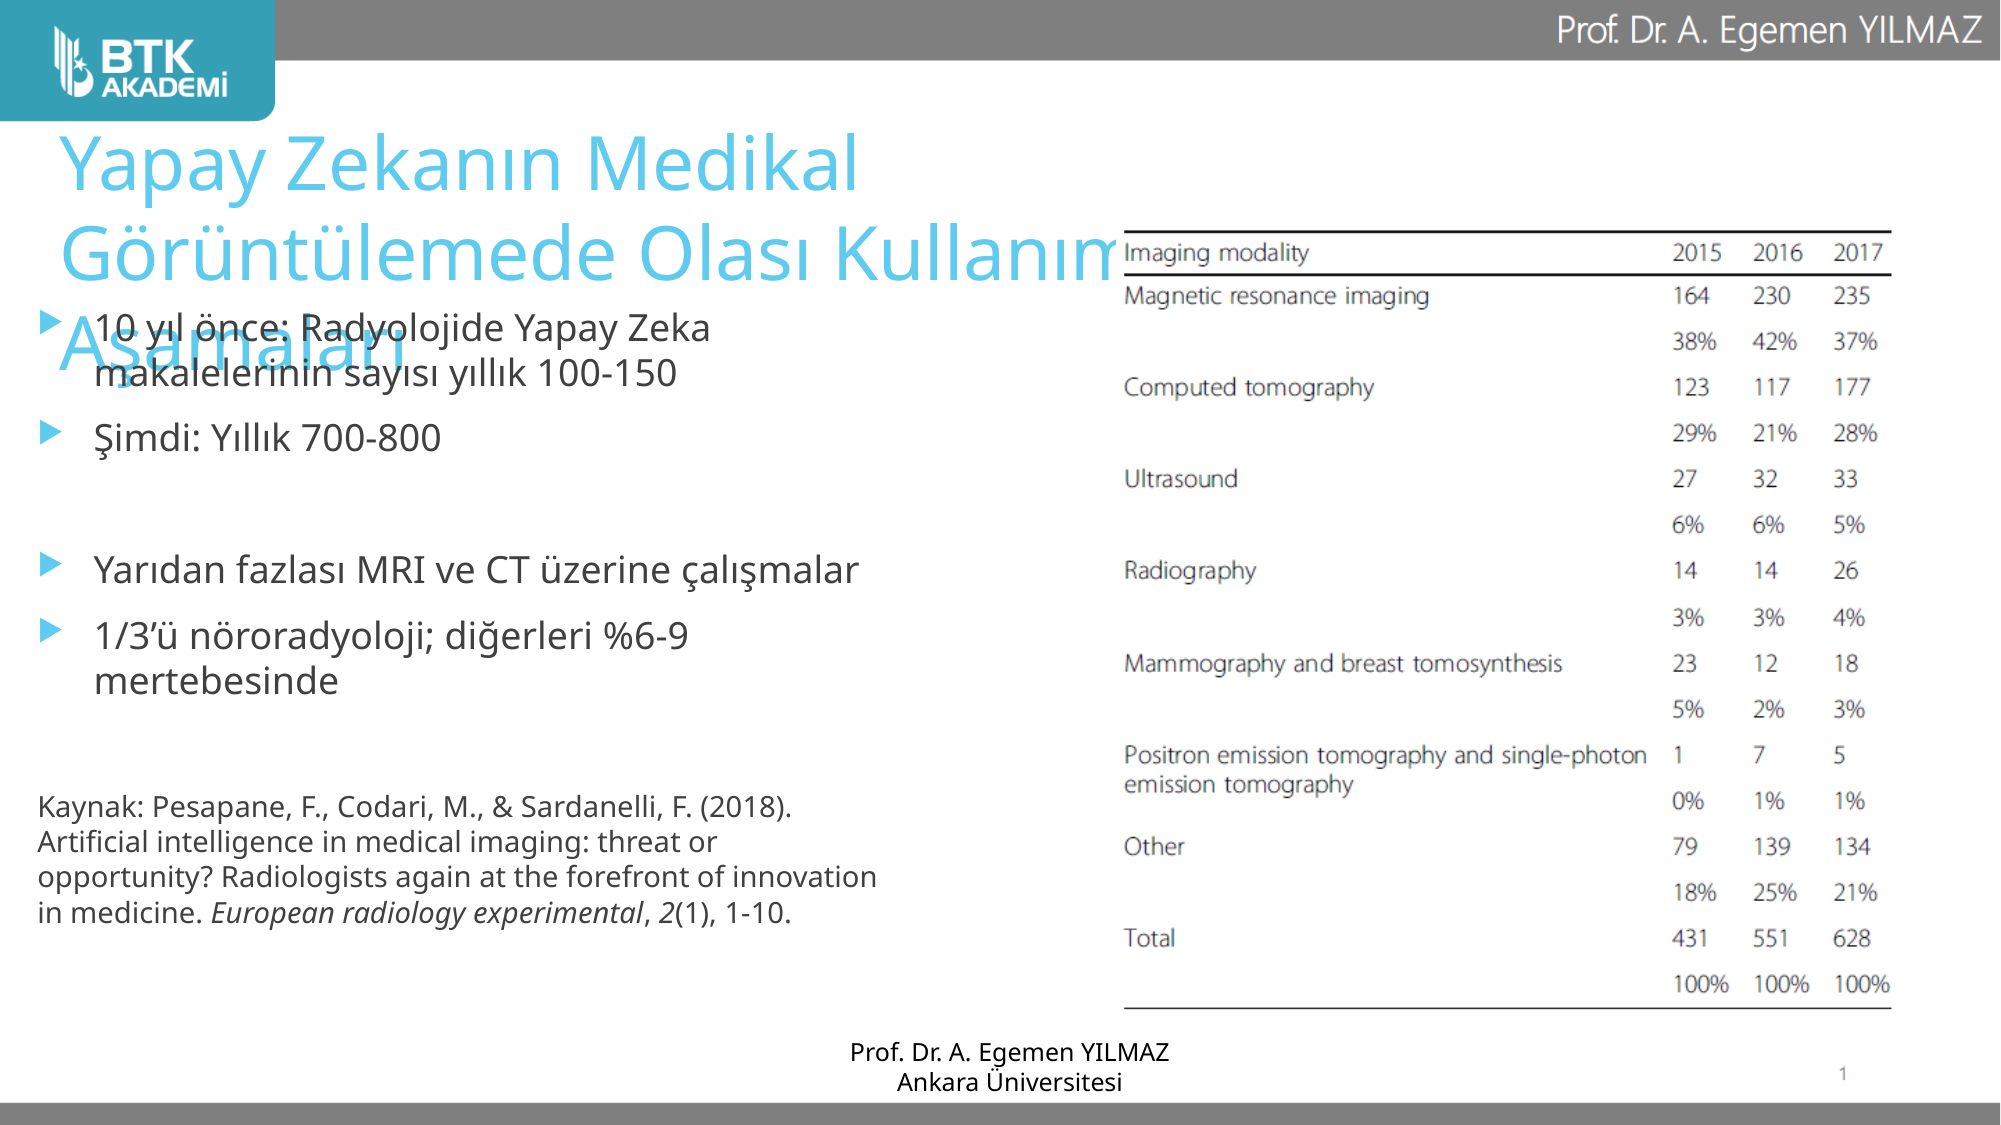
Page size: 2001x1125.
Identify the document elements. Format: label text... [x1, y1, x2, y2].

text_box 10 yıl önce: Radyolojide Yapay Zeka makalelerinin sayısı yıllık 100-150 Şimdi: Yıllık 700-800 Yarıdan fazlası MRI ve CT üzerine çalışmalar 1/3’ü nöroradyoloji; diğerleri %6-9 mertebesinde Kaynak: Pesapane, F., Codari, M., & Sardanelli, F. (2018). Artificial intelligence in medical imaging: threat or opportunity? Radiologists again at the forefront of innovation in medicine. European radiology experimental, 2(1), 1-10. [22, 295, 896, 1125]
text_box Prof. Dr. A. Egemen YILMAZ Ankara Üniversitesi [896, 1029, 1186, 1104]
picture [0, 0, 2001, 1125]
title Yapay Zekanın Medikal Görüntülemede Olası Kullanım Aşamaları [44, 108, 1455, 325]
